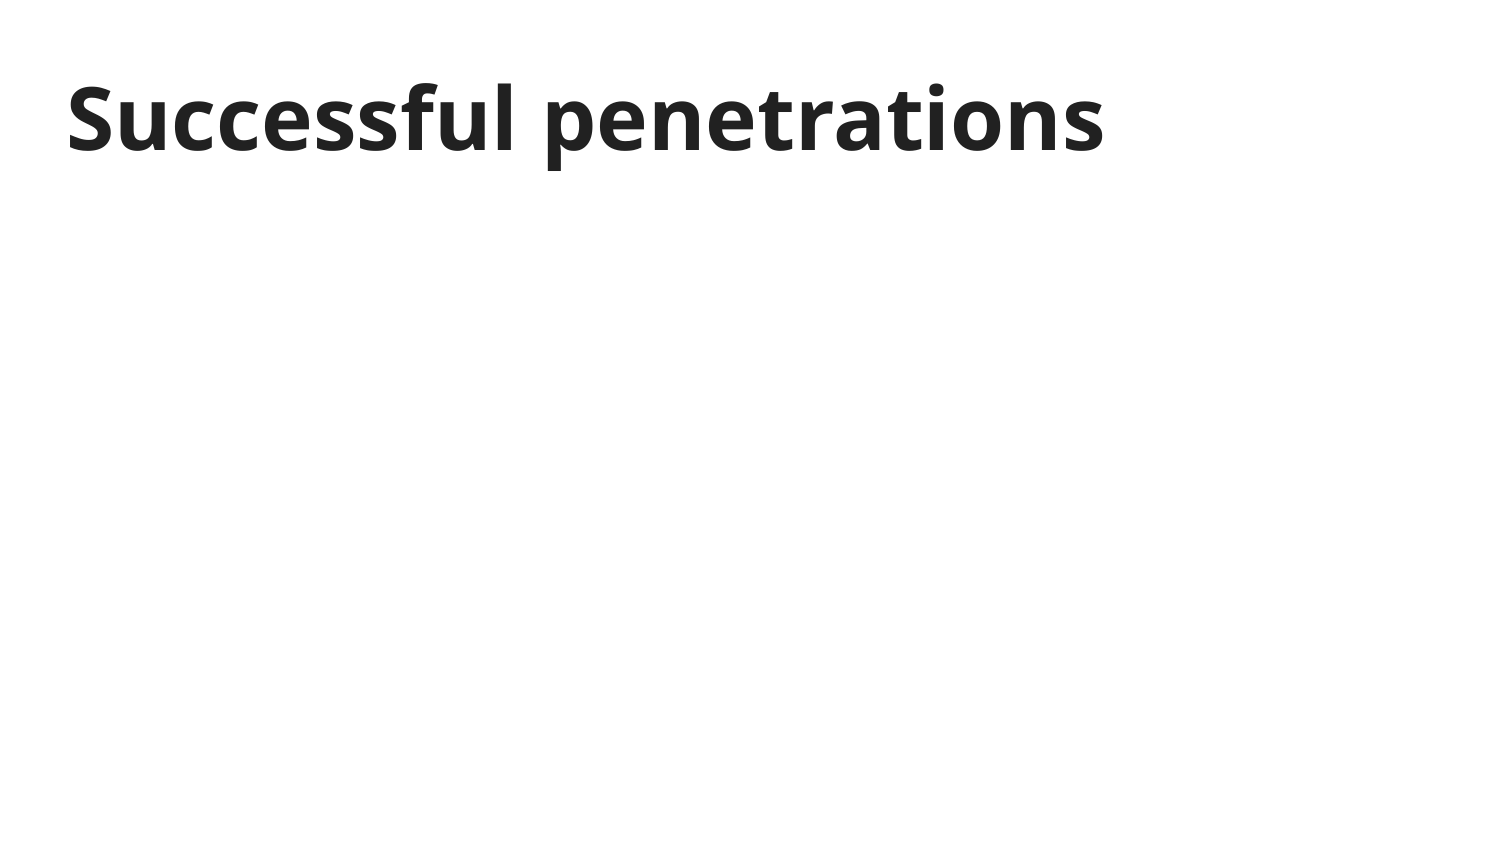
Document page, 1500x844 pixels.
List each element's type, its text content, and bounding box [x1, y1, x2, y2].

title Successful penetrations [51, 48, 1449, 180]
